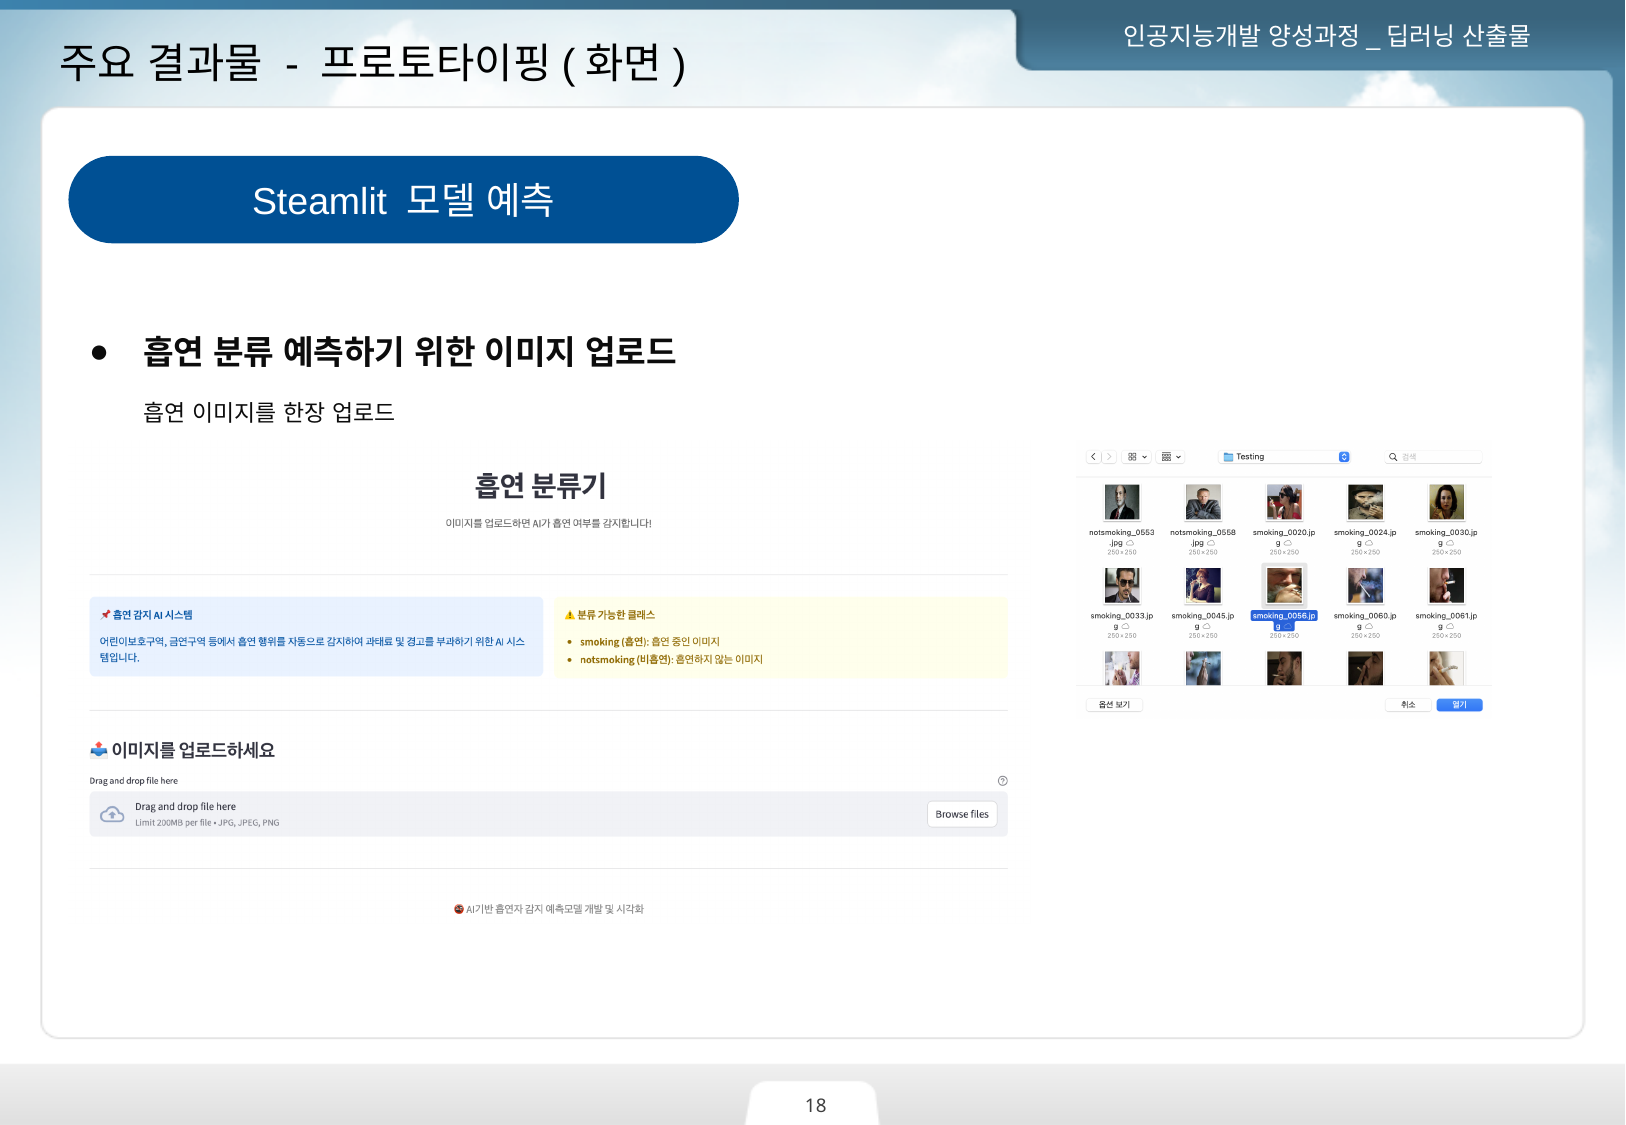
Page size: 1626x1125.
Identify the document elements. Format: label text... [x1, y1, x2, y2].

text_box Steamlit 모델 예측 [68, 155, 739, 244]
text_box 흡연 분류 예측하기 위한 이미지 업로드 흡연 이미지를 한장 업로드 [68, 290, 679, 426]
picture [0, 0, 1625, 1125]
text_box 주요 결과물 - 프로토타이핑(화면) [44, 29, 752, 95]
